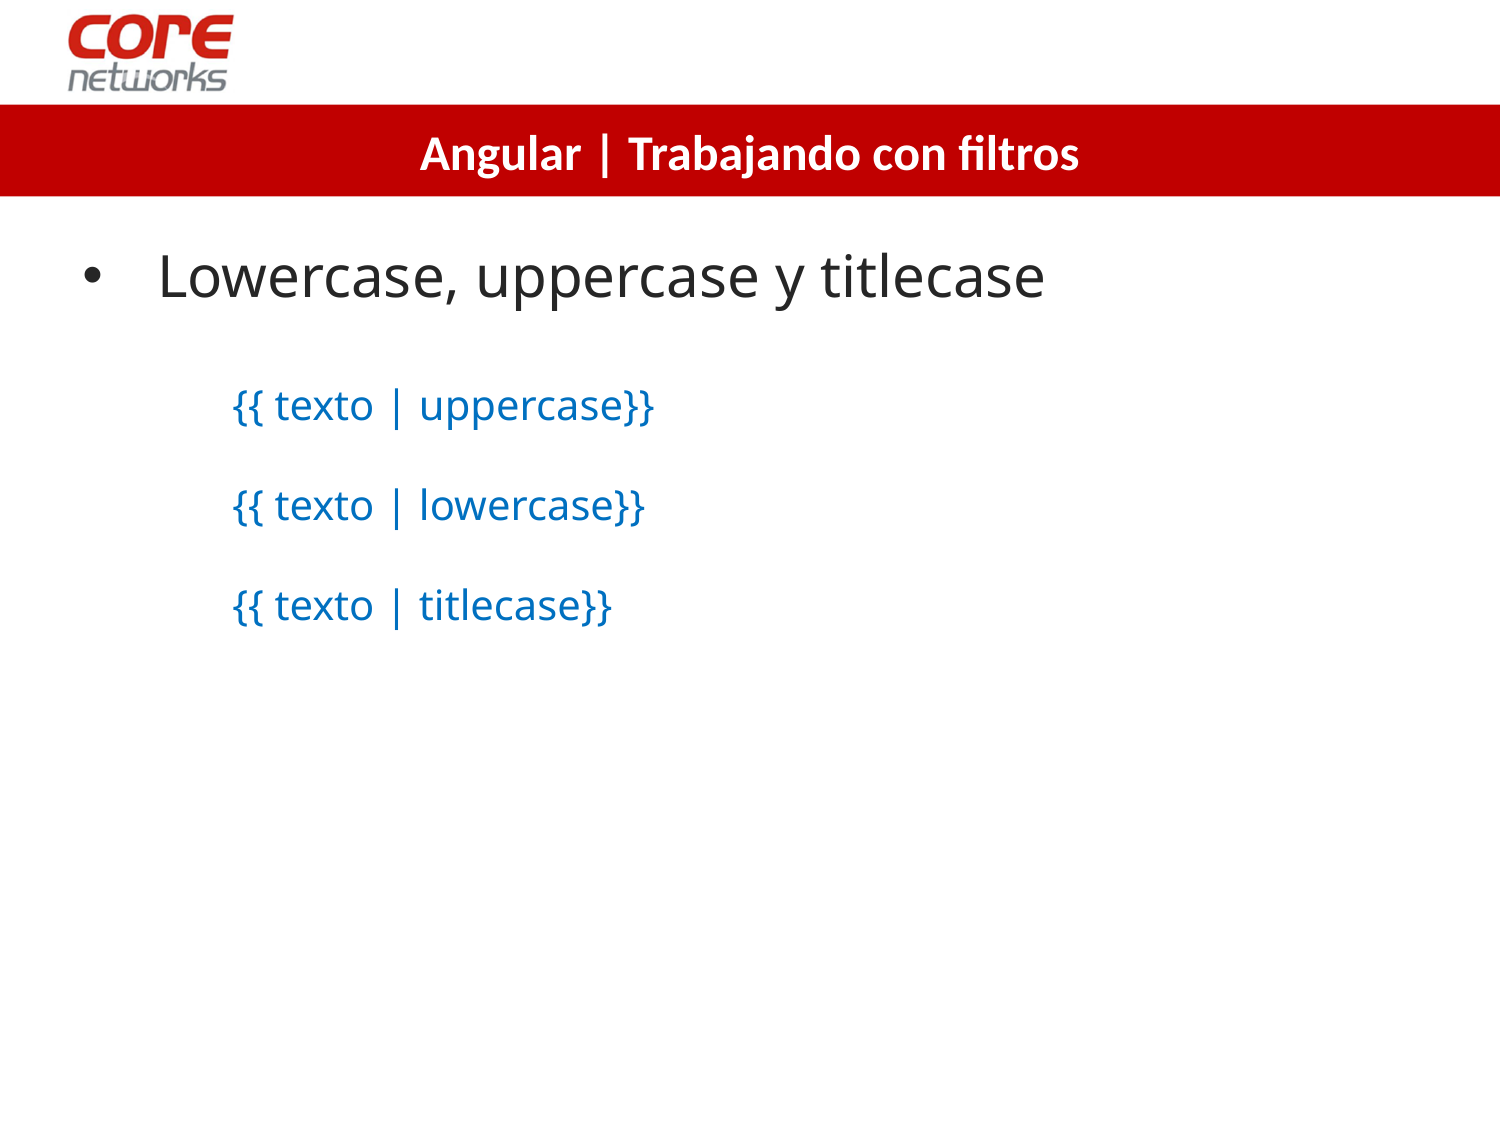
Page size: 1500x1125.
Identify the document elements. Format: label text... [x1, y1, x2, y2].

text_box Angular | Trabajando con filtros [0, 102, 1500, 198]
text_box Lowercase, uppercase y titlecase {{ texto | uppercase}} {{ texto | lowercase}} {{ texto | titlecase}} [67, 231, 1435, 737]
picture [67, 9, 235, 95]
